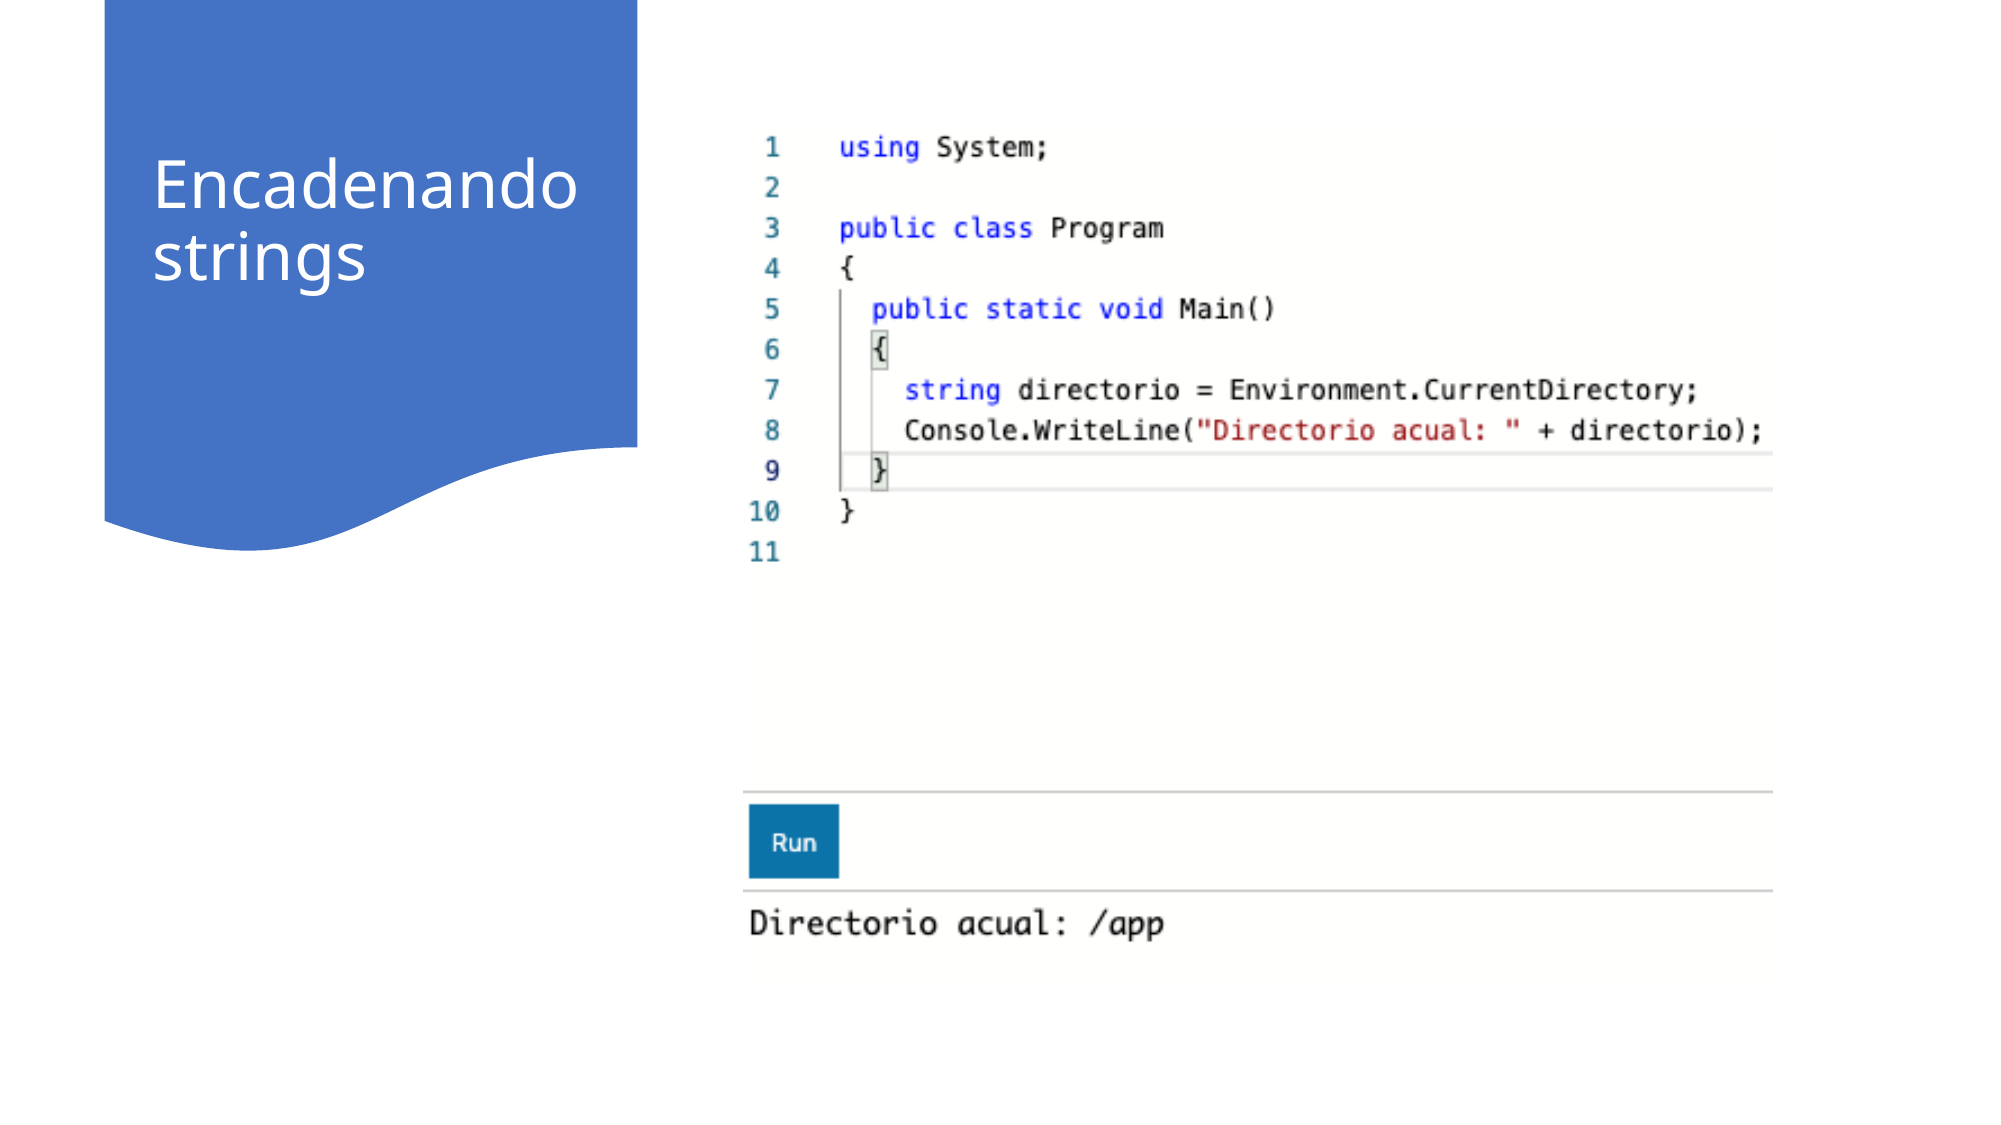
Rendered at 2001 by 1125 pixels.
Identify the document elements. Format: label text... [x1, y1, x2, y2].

text_box [103, 0, 639, 552]
title Encadenando strings [137, 28, 604, 417]
picture [743, 128, 1773, 987]
